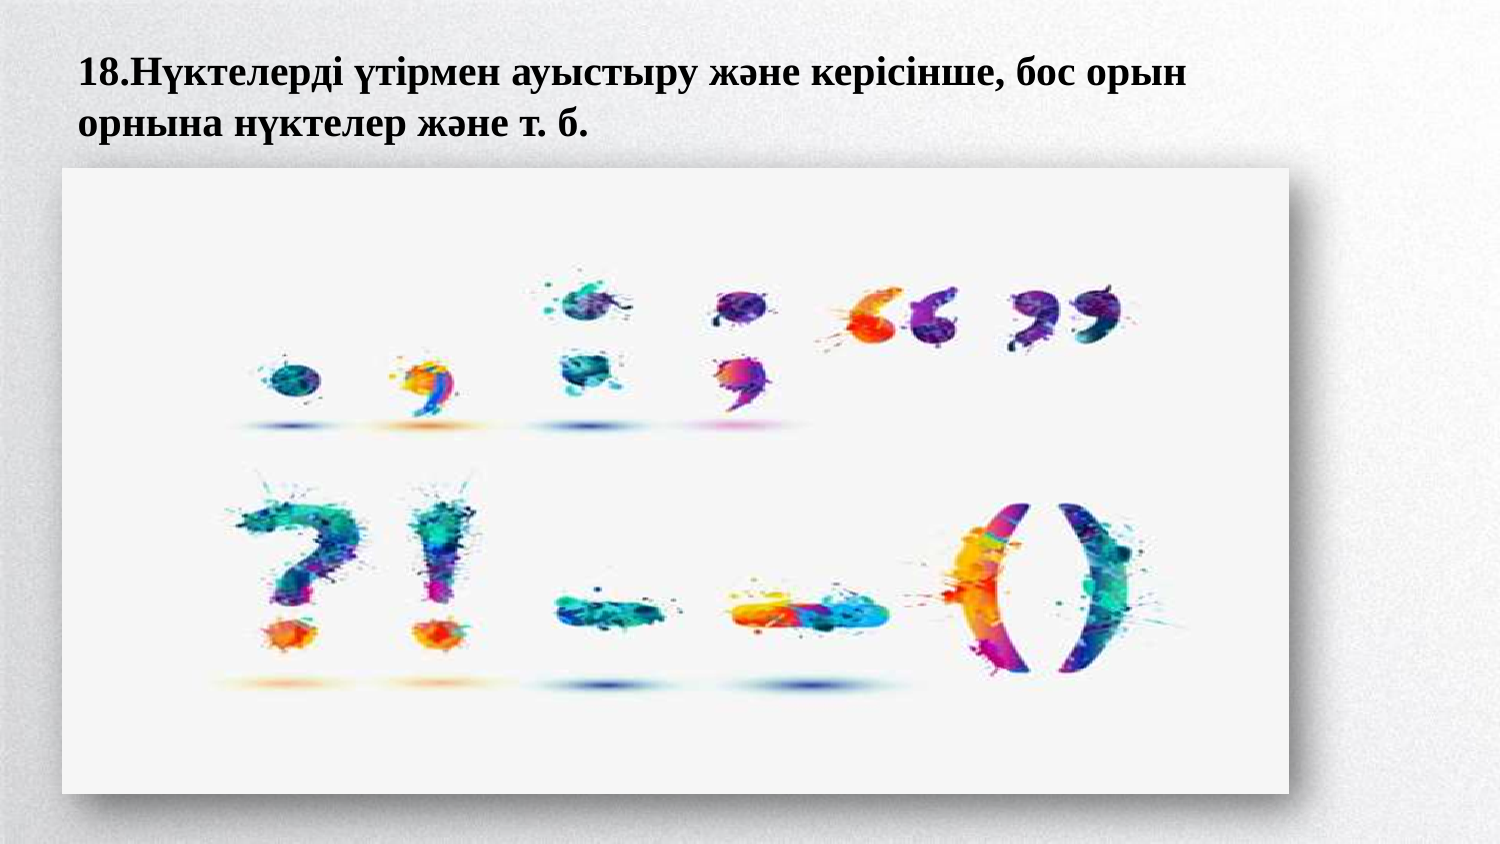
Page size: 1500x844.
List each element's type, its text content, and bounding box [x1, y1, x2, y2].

text_box 18.Нүктелерді үтірмен ауыстыру және керісінше, бос орын орнына нүктелер және т. б. [62, 36, 1310, 152]
picture [0, 0, 1500, 844]
